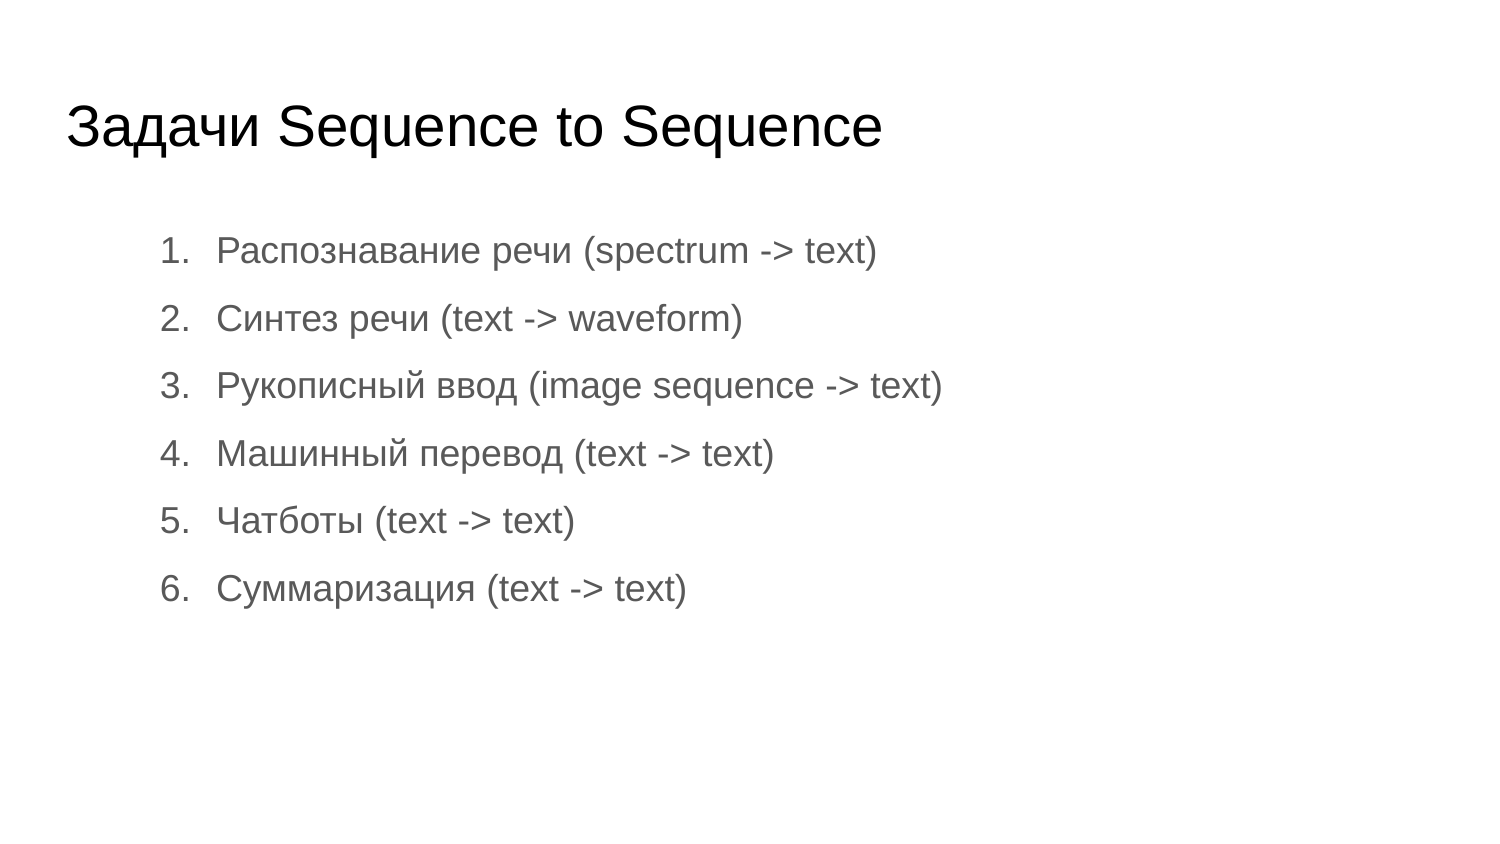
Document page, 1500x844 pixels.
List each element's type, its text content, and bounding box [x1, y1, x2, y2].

title Задачи Sequence to Sequence [51, 72, 1449, 167]
list Распознавание речи (spectrum -> text) Синтез речи (text -> waveform) Рукописный ввод (image sequence -> text) Машинный перевод (text -> text) Чатботы (text -> text) Суммаризация (text -> text) [51, 189, 1449, 750]
